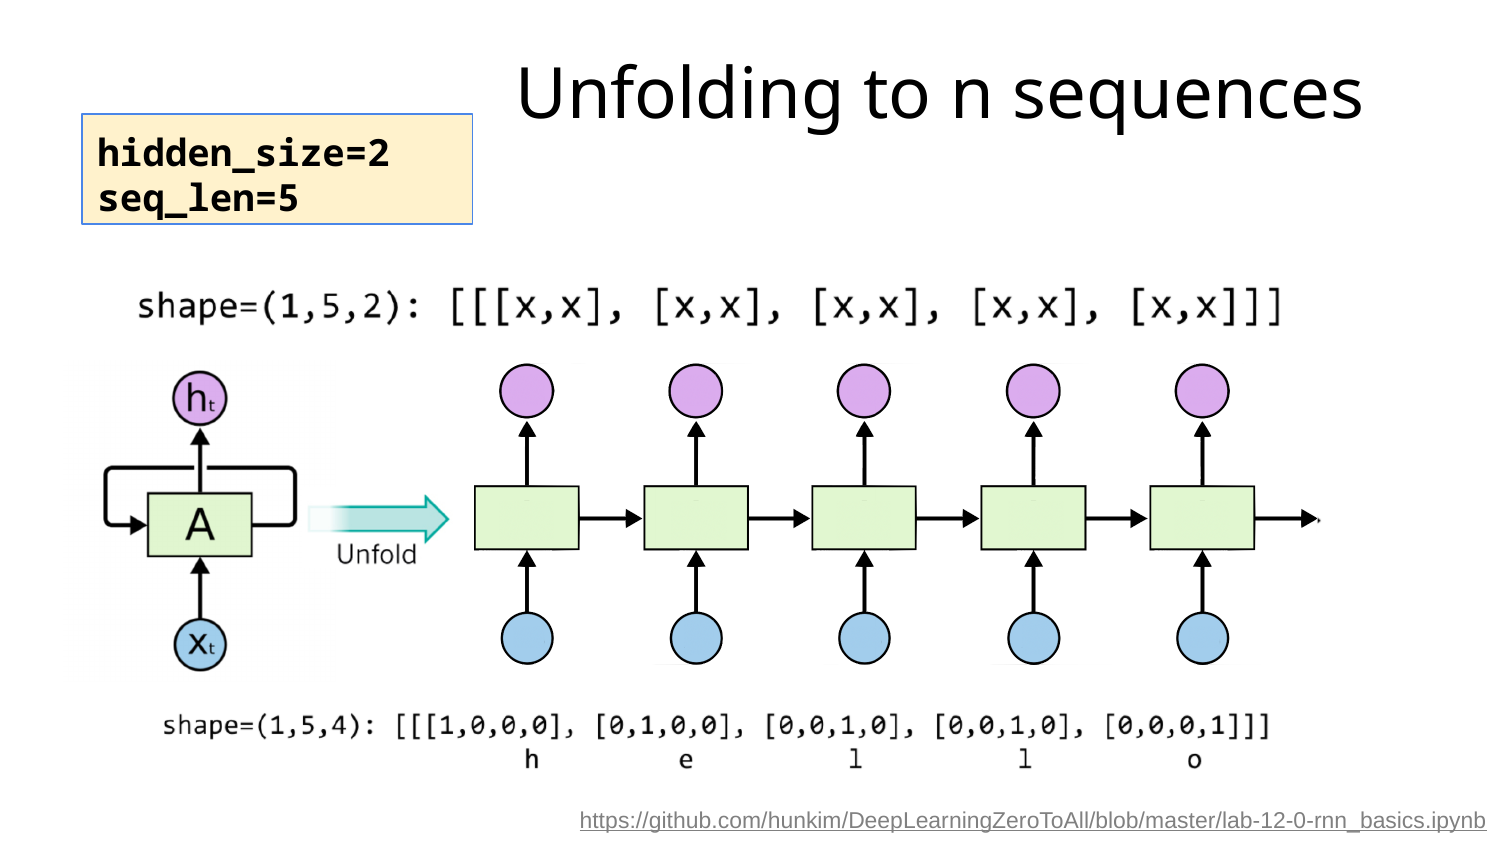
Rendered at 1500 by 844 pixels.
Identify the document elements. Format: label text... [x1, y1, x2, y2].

title Unfolding to n sequences [509, 0, 1416, 80]
picture [63, 81, 1489, 794]
text_box https://github.com/hunkim/DeepLearningZeroToAll/blob/master/lab-12-0-rnn_basics.ipynb [564, 764, 1500, 844]
